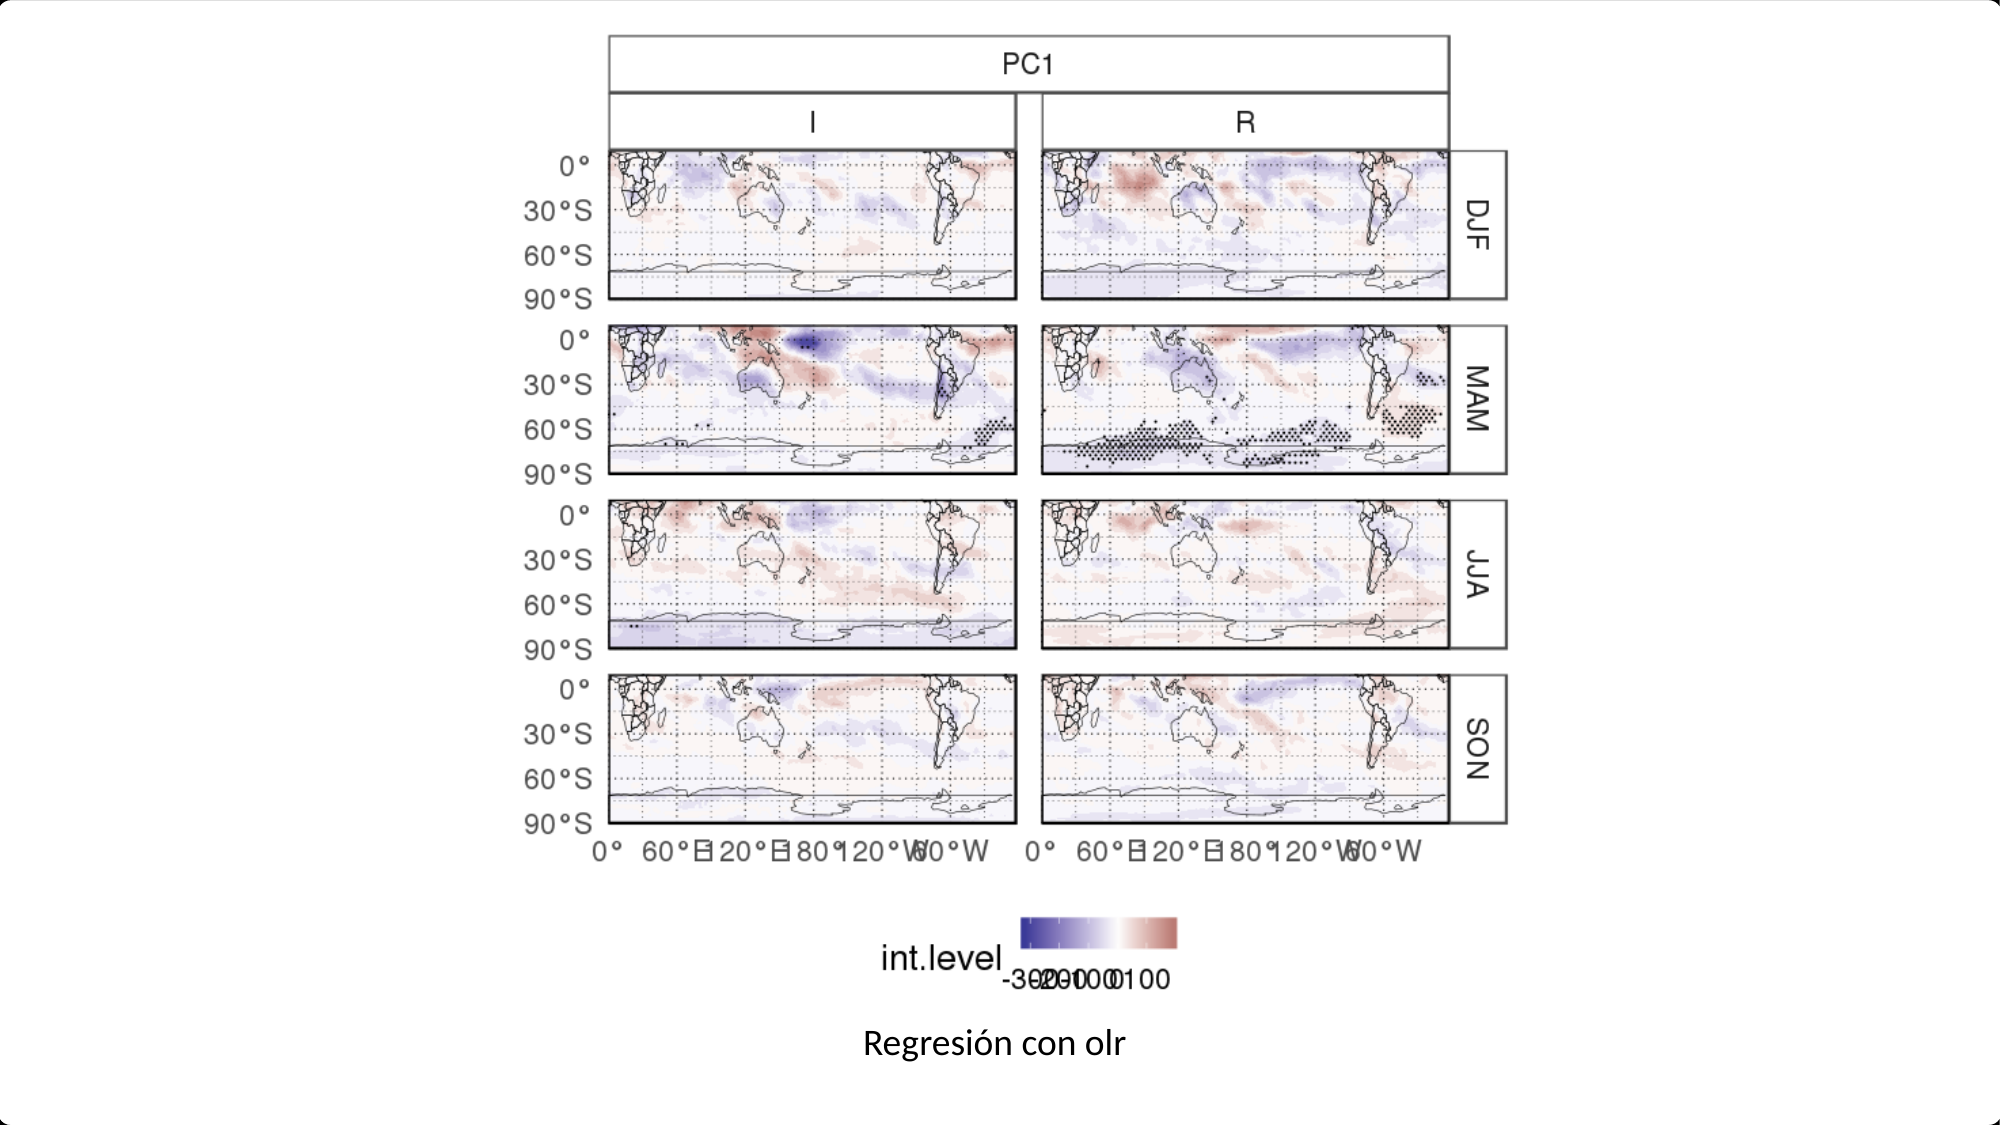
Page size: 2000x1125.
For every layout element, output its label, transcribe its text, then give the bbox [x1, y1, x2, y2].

picture [160, 20, 1827, 1011]
text_box Regresión con olr [29, 1010, 1961, 1094]
